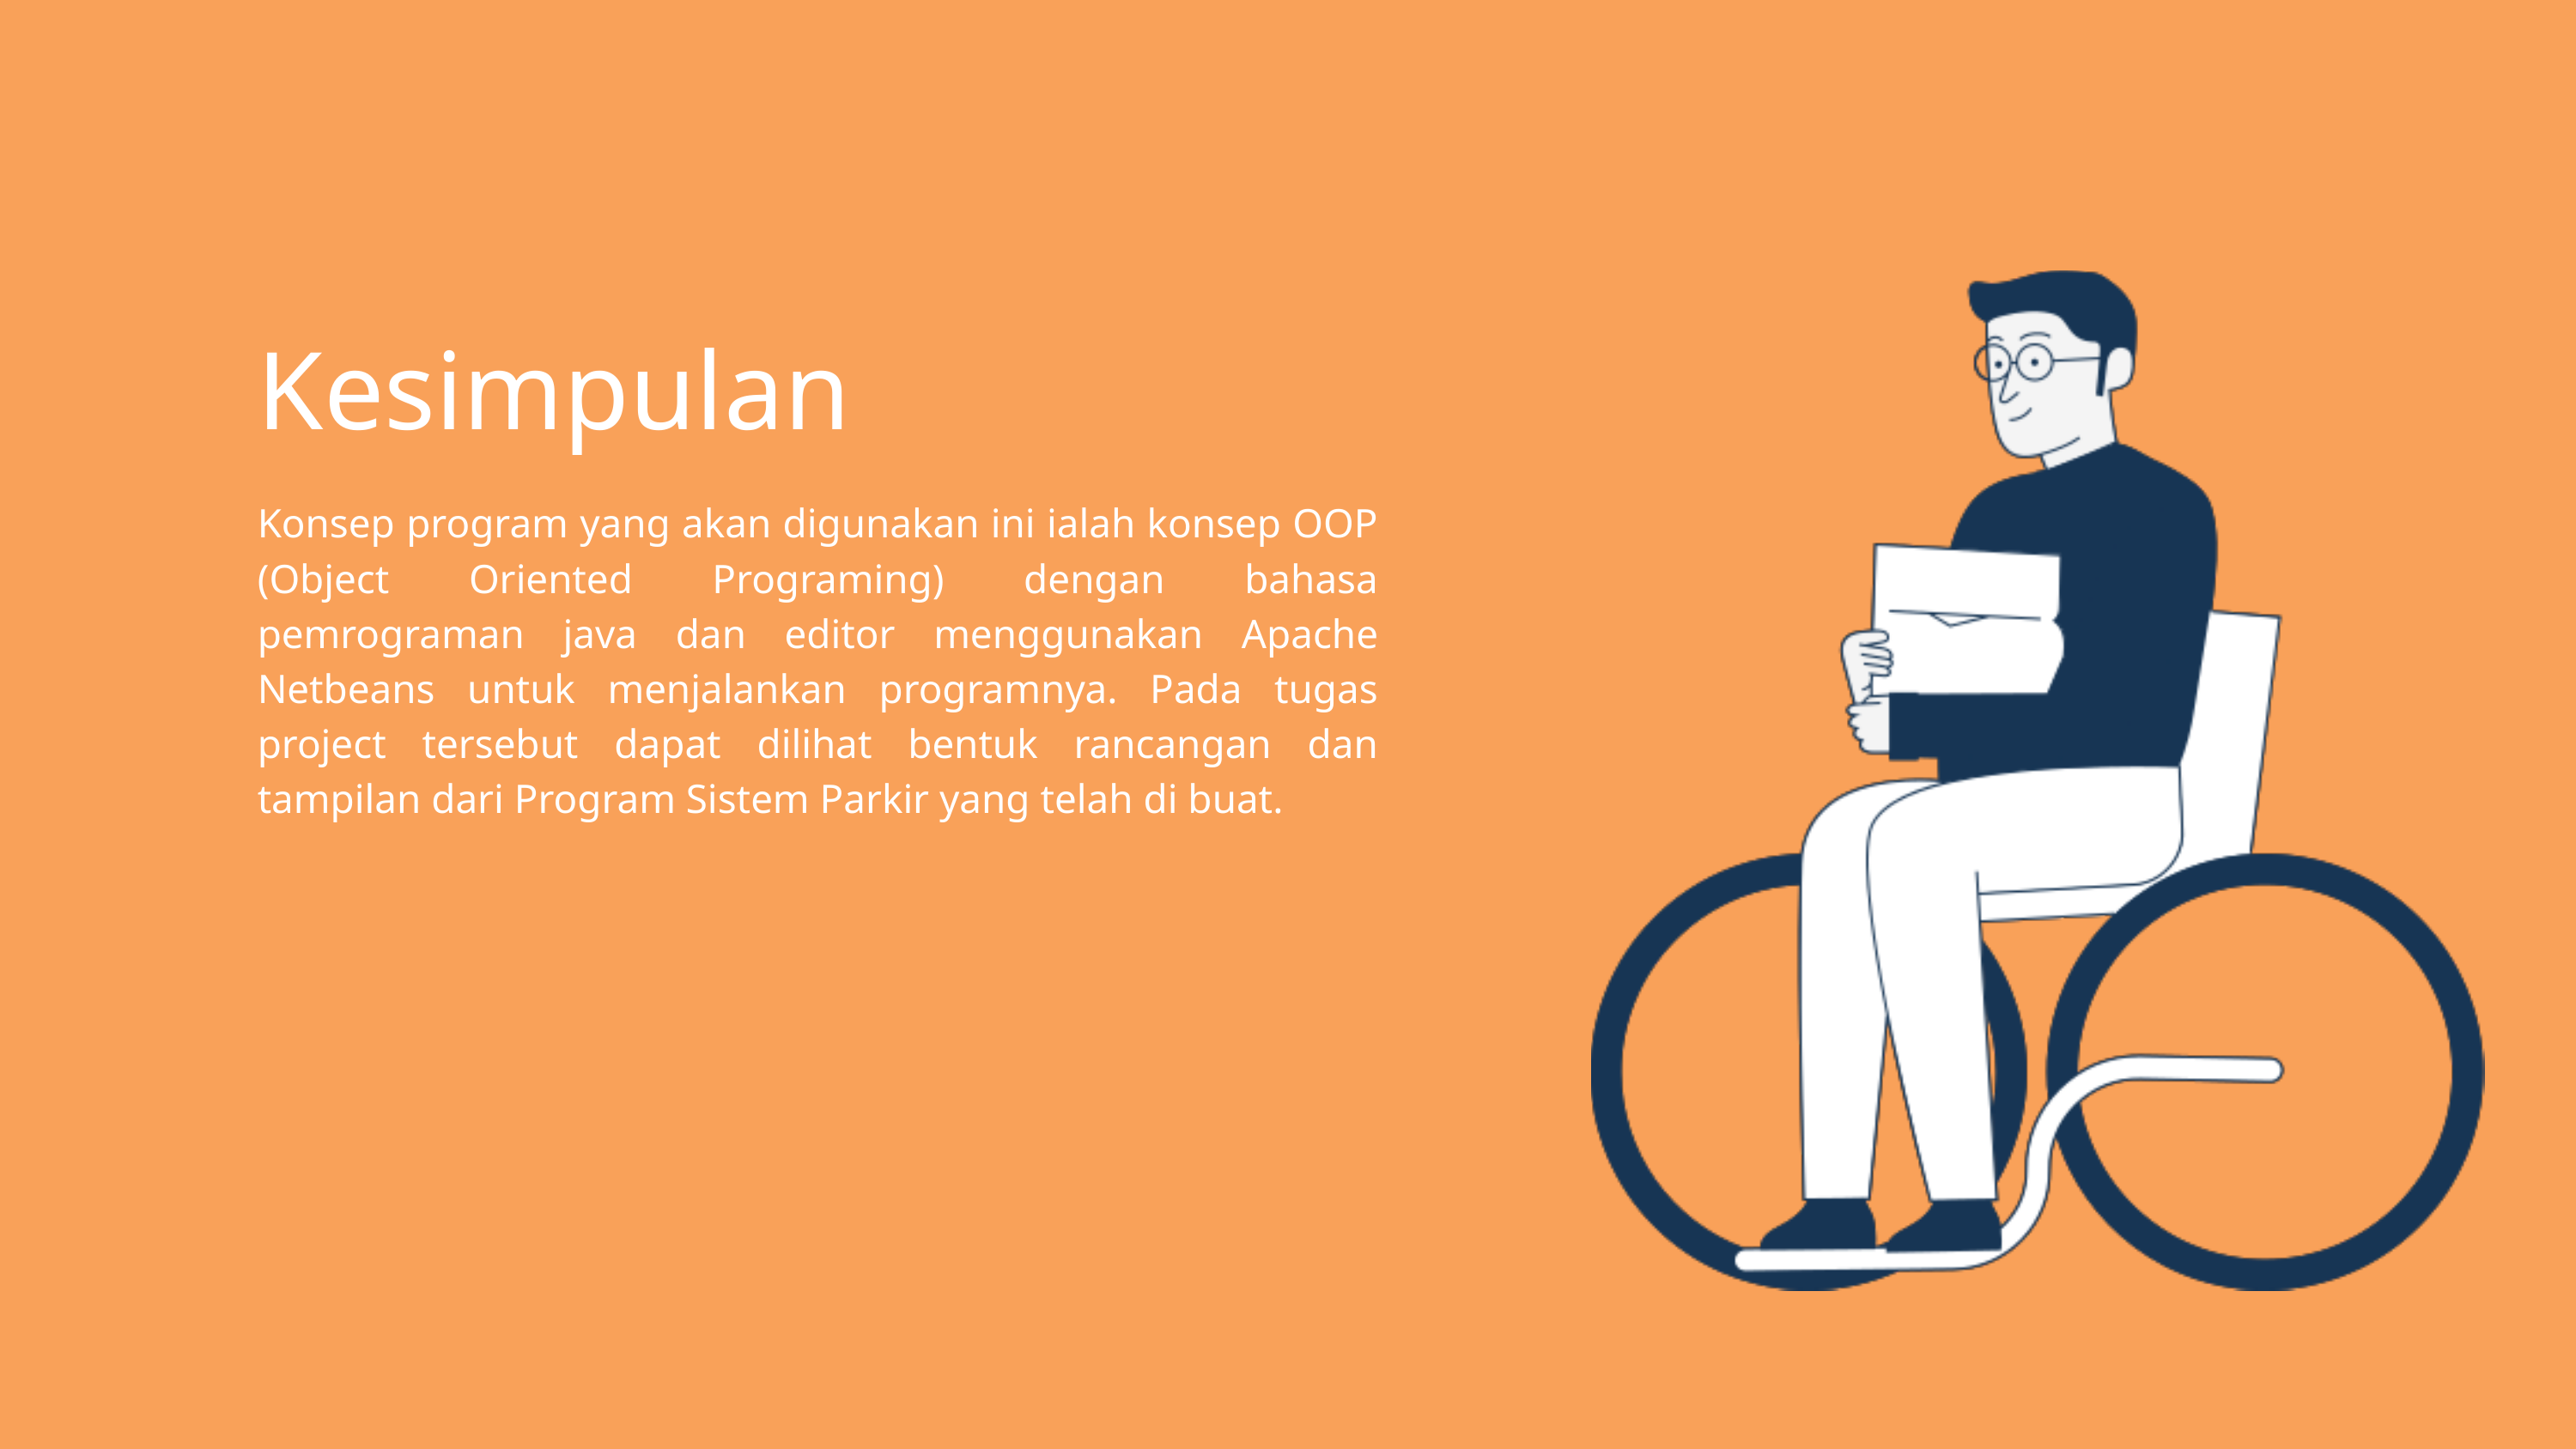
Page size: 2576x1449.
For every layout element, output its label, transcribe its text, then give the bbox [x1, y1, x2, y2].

text_box Konsep program yang akan digunakan ini ialah konsep OOP (Object Oriented Programing) dengan bahasa pemrograman java dan editor menggunakan Apache Netbeans untuk menjalankan programnya. Pada tugas project tersebut dapat dilihat bentuk rancangan dan tampilan dari Program Sistem Parkir yang telah di buat. [257, 490, 1379, 876]
text_box Kesimpulan [257, 300, 1288, 452]
picture [1590, 270, 2485, 1291]
